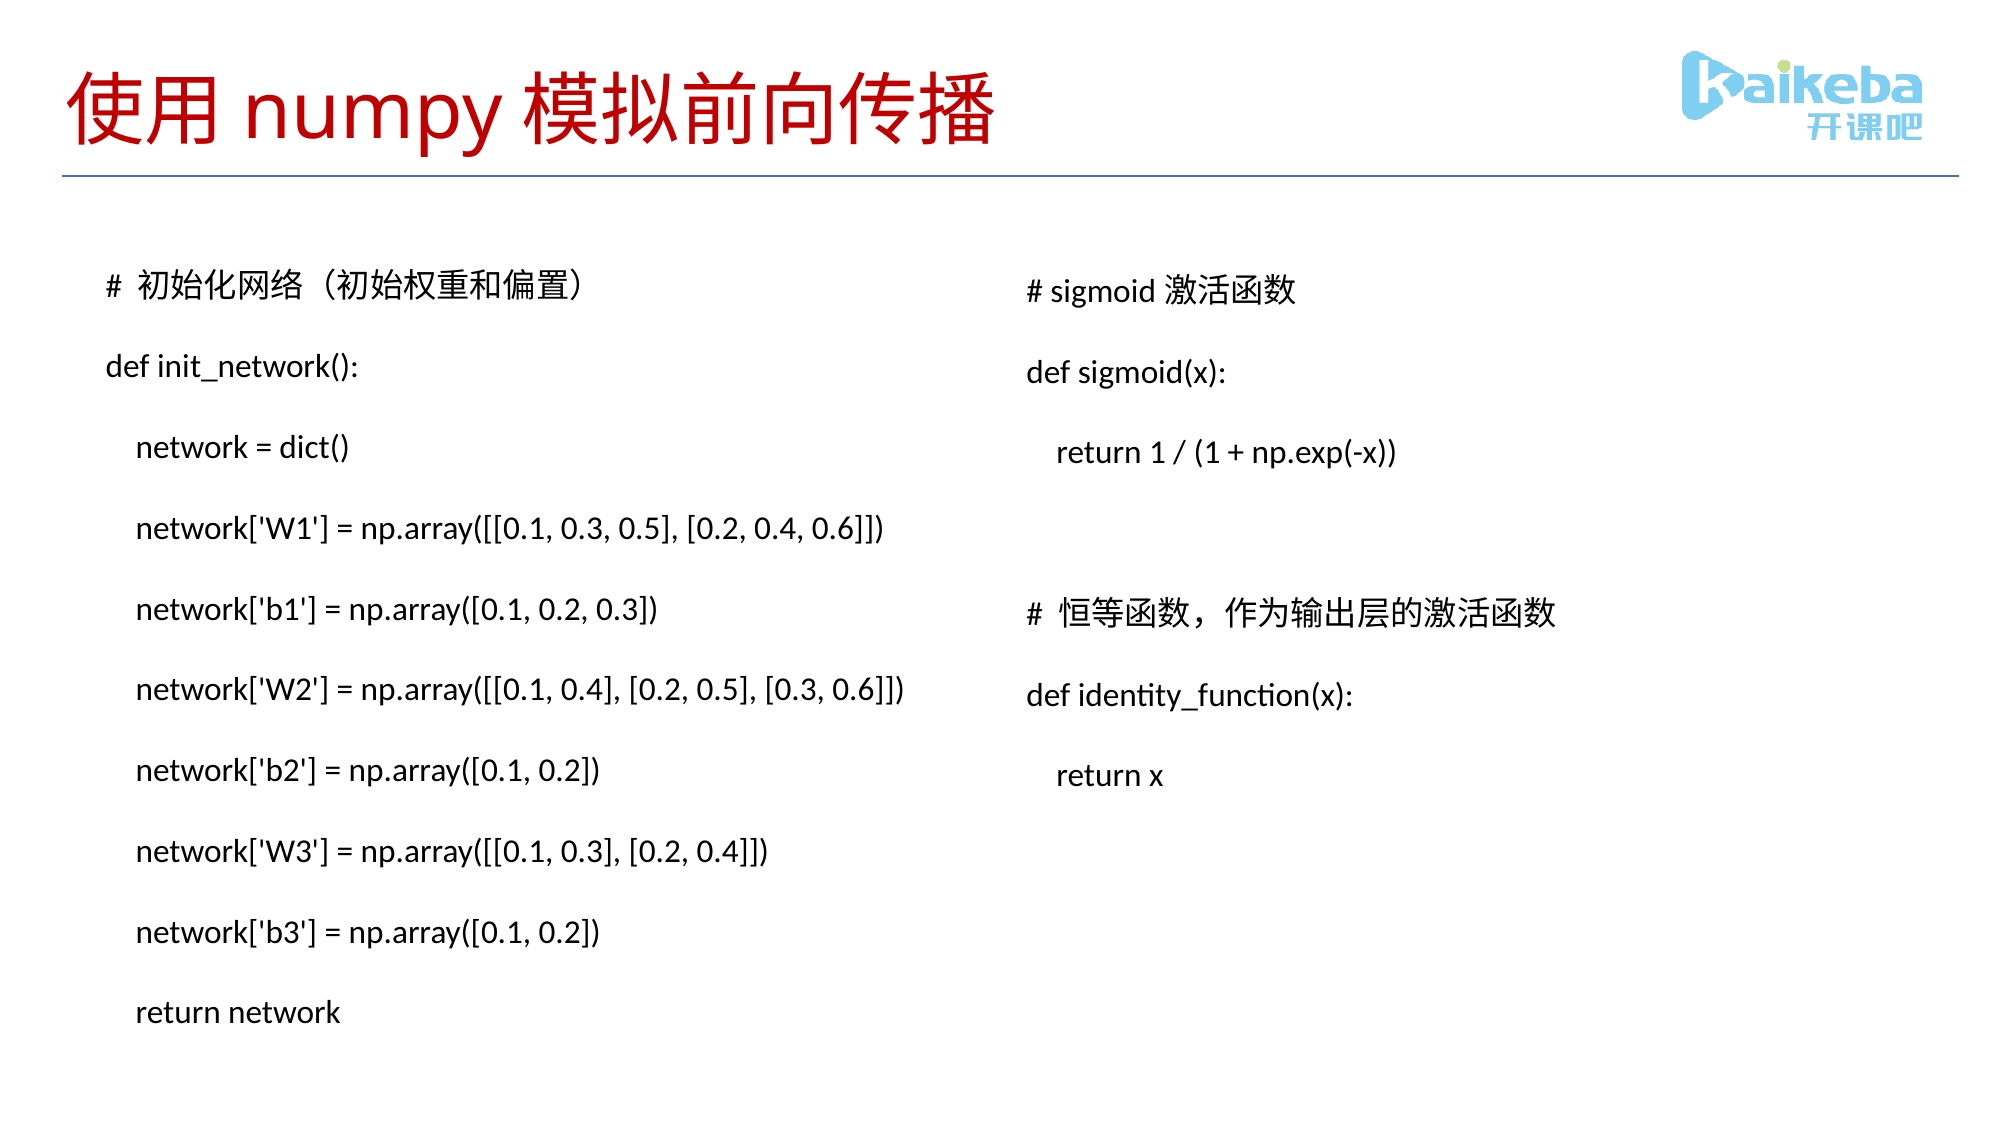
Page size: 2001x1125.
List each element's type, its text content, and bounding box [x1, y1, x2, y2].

table_header 特征名 [1653, 21, 1950, 167]
list [136, 927, 1863, 1012]
title 使用numpy模拟前向传播 [57, 59, 1728, 167]
text_box # sigmoid激活函数 def sigmoid(x): return 1 / (1 + np.exp(-x)) # 恒等函数，作为输出层的激活函数 def identity_function(x): return x [1018, 241, 1964, 932]
text_box # 初始化网络（初始权重和偏置） def init_network(): network = dict() network['W1'] = np.array([[0.1, 0.3, 0.5], [0.2, 0.4, 0.6]]) network['b1'] = np.array([0.1, 0.2, 0.3]) network['W2'] = np.array([[0.1, 0.4], [0.2, 0.5], [0.3, 0.6]]) network['b2'] = np.array([0.1, 0.2]) network['W3'] = np.array([[0.1, 0.3], [0.2, 0.4]]) network['b3'] = np.array([0.1, 0.2]) return network [98, 236, 1043, 927]
